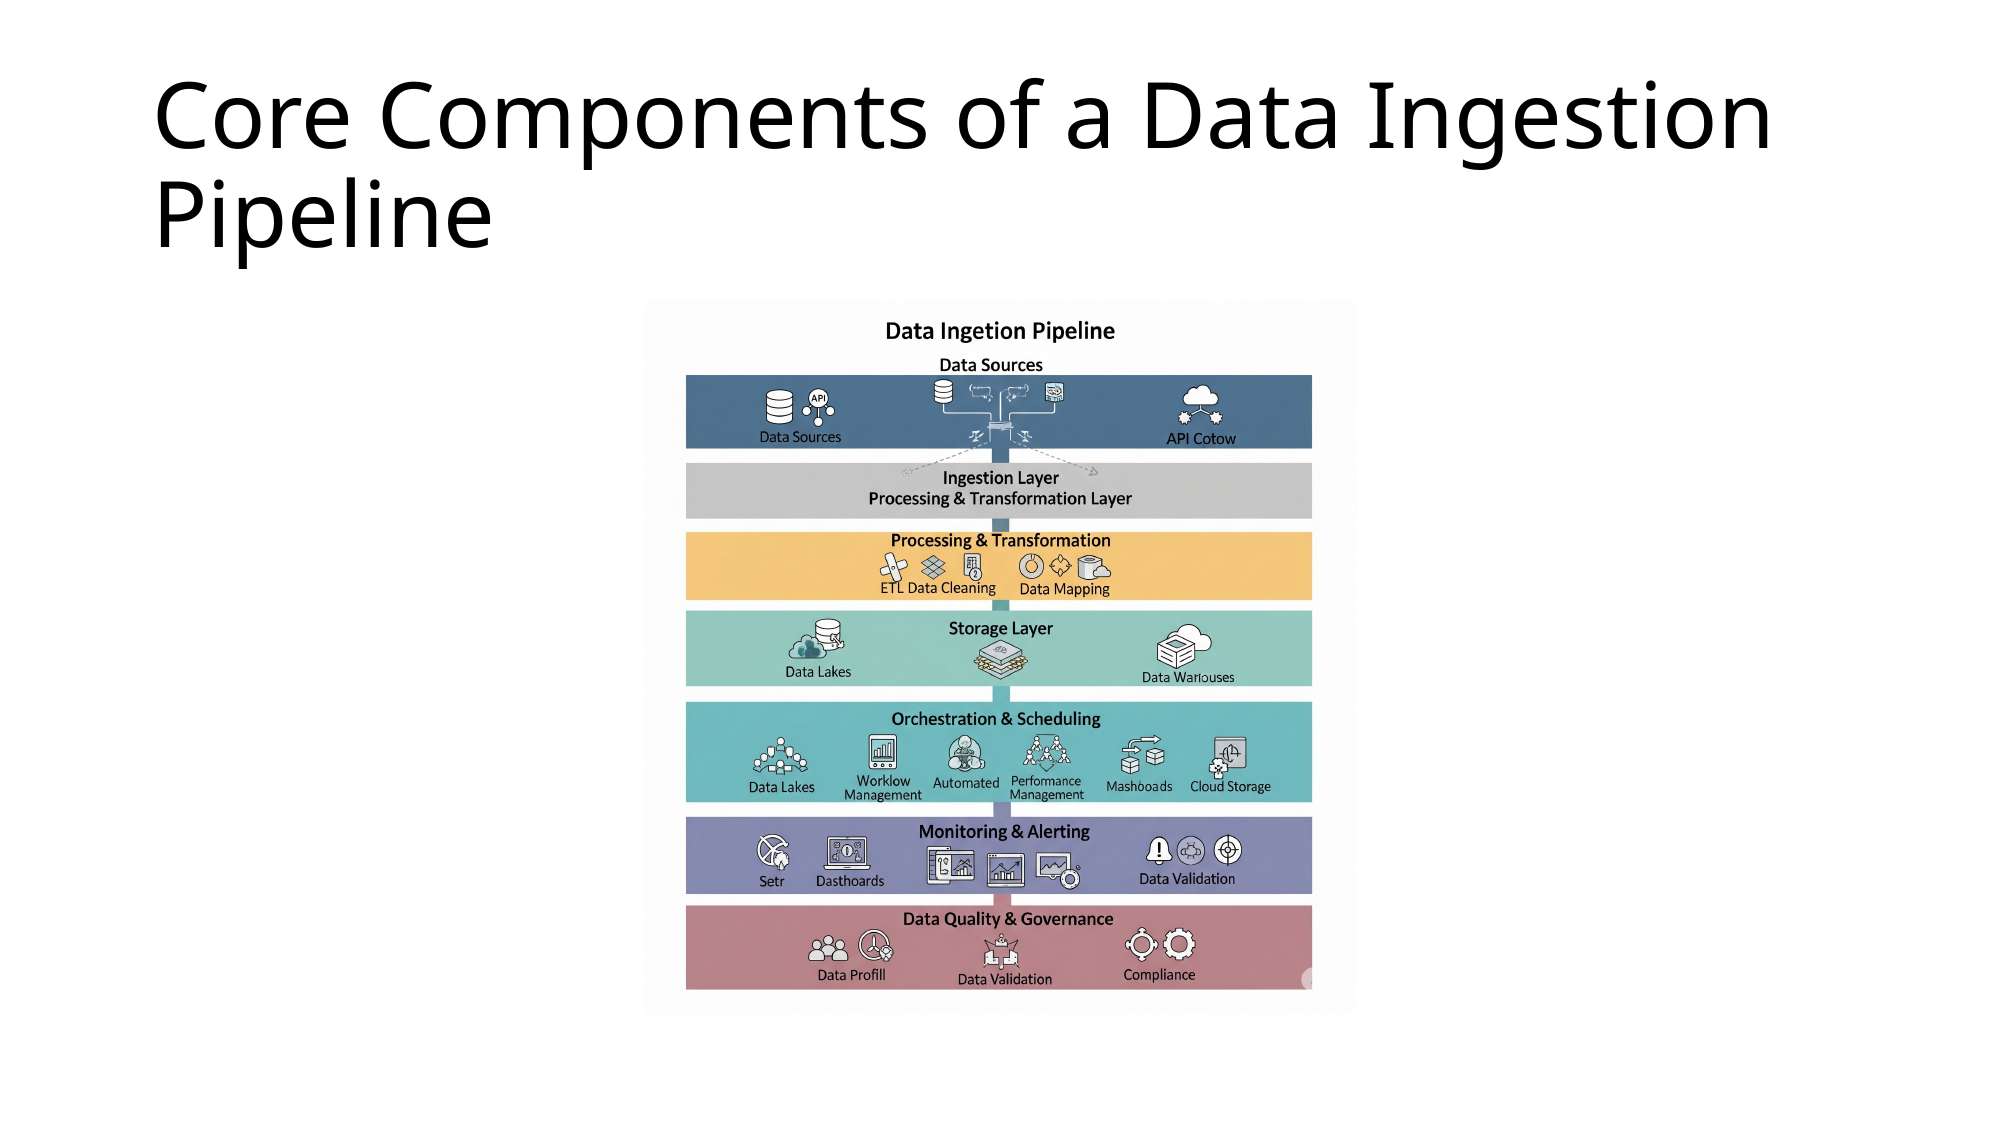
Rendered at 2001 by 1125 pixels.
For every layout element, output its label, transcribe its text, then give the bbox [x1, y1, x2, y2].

title Core Components of a Data Ingestion Pipeline [137, 59, 1863, 278]
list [642, 298, 1358, 1014]
